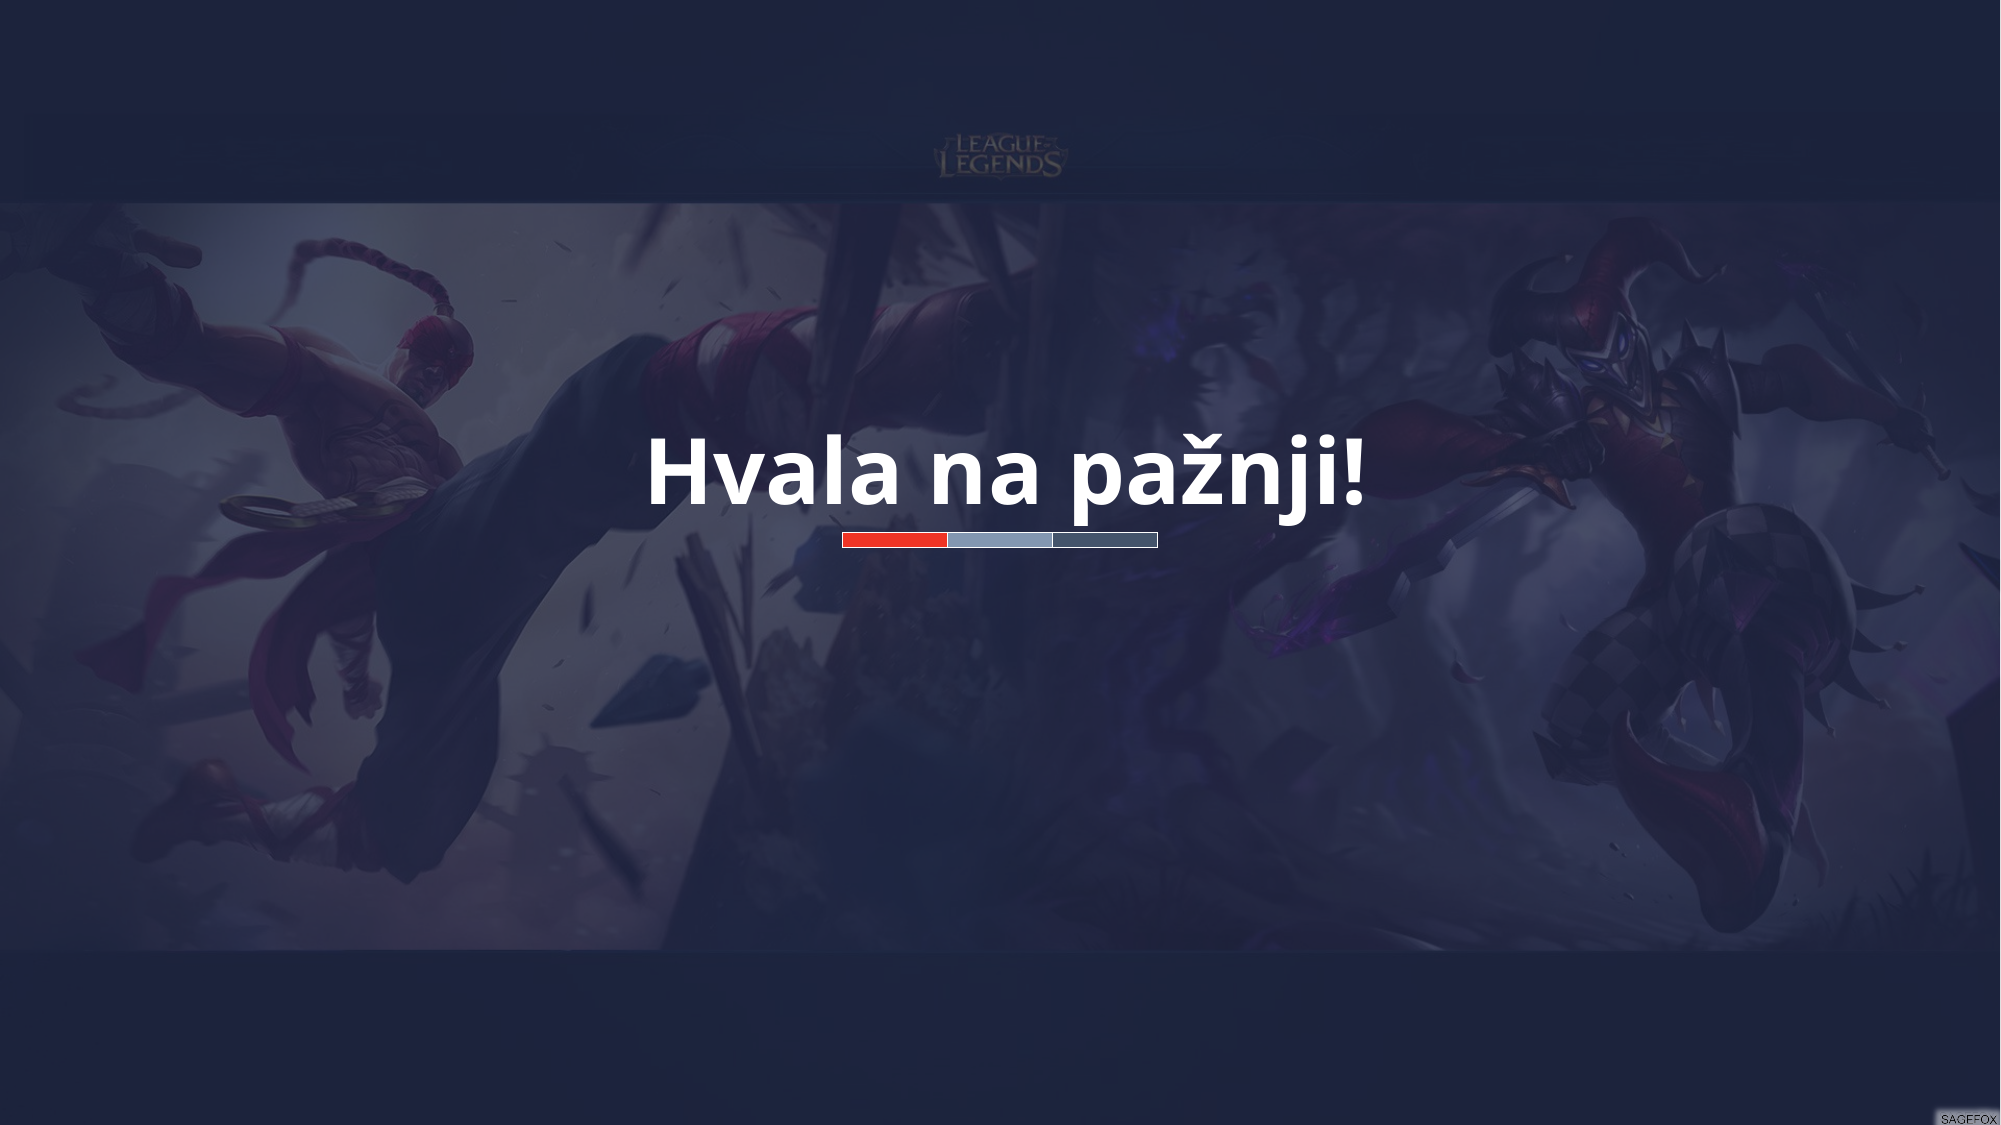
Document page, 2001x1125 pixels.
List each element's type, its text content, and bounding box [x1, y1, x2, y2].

picture [1938, 1114, 1999, 1125]
text_box Hvala na pažnji! [565, 405, 1470, 531]
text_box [842, 532, 1158, 548]
